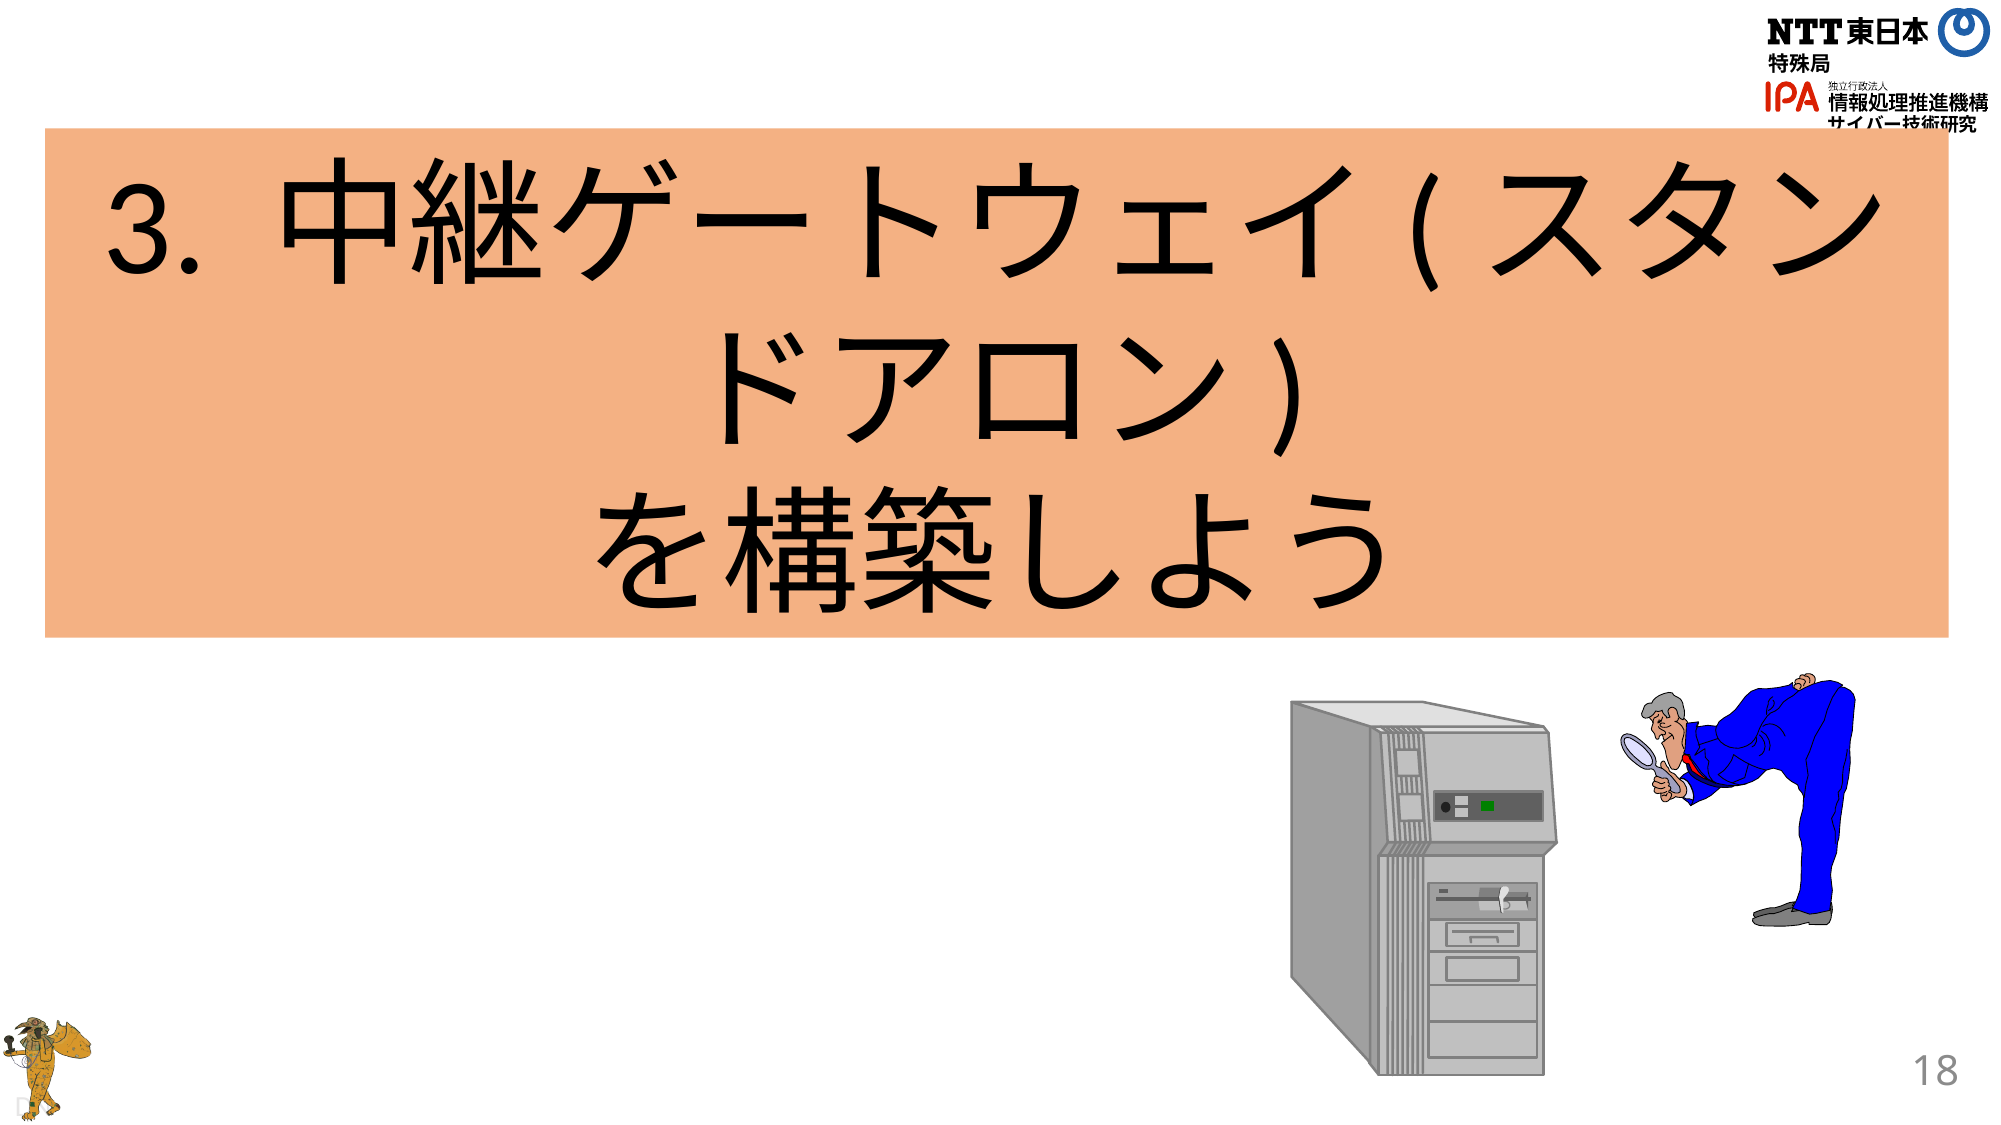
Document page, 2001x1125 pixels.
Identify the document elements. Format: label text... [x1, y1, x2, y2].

text_box 3. 中継ゲートウェイ(スタンドアロン) を構築しよう [45, 128, 1949, 638]
picture [1289, 699, 1561, 1079]
slide_number 18 [1412, 1042, 1975, 1103]
picture [1619, 672, 1856, 928]
